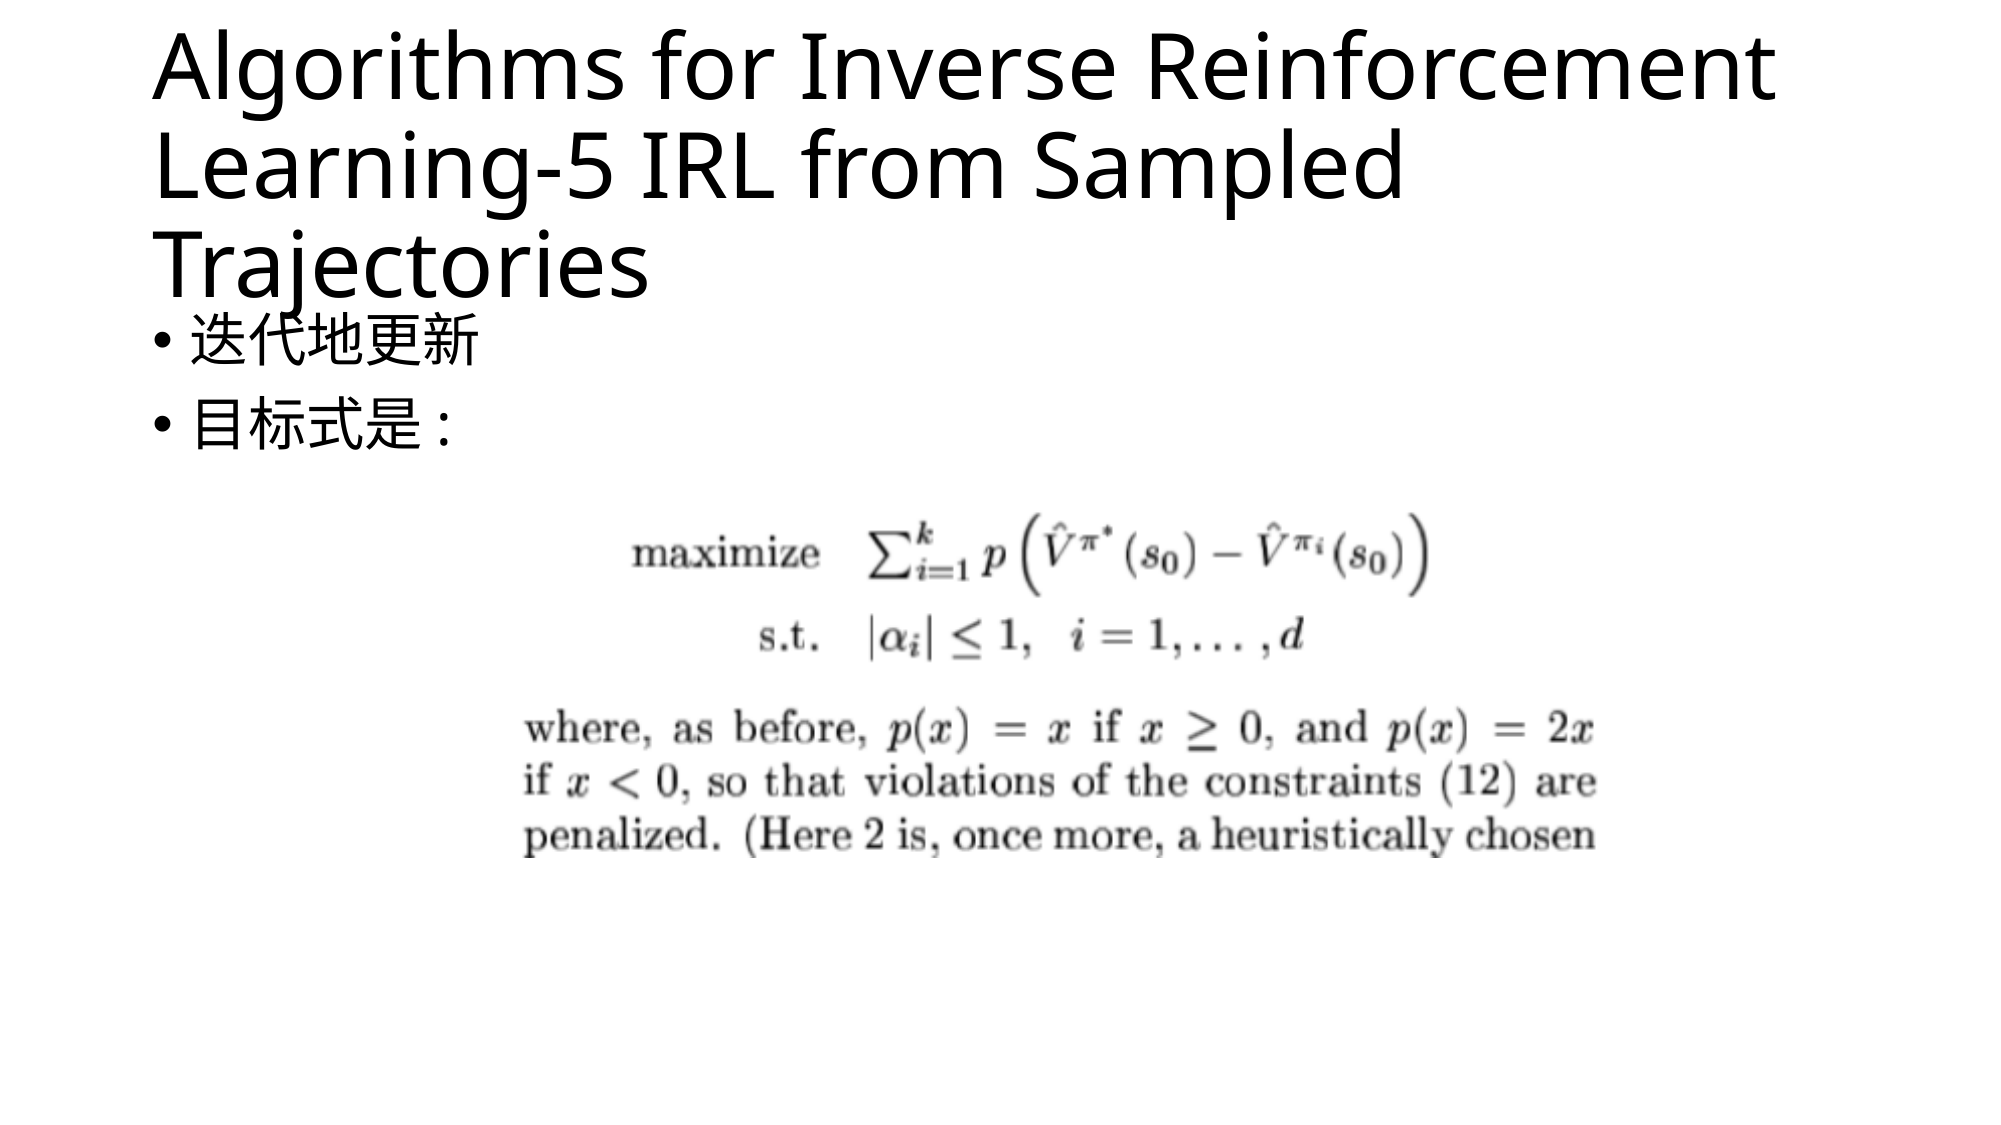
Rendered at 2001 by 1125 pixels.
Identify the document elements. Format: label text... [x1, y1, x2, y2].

picture [493, 489, 1624, 858]
title Algorithms for Inverse Reinforcement Learning-5 IRL from Sampled Trajectories [137, 59, 1863, 278]
